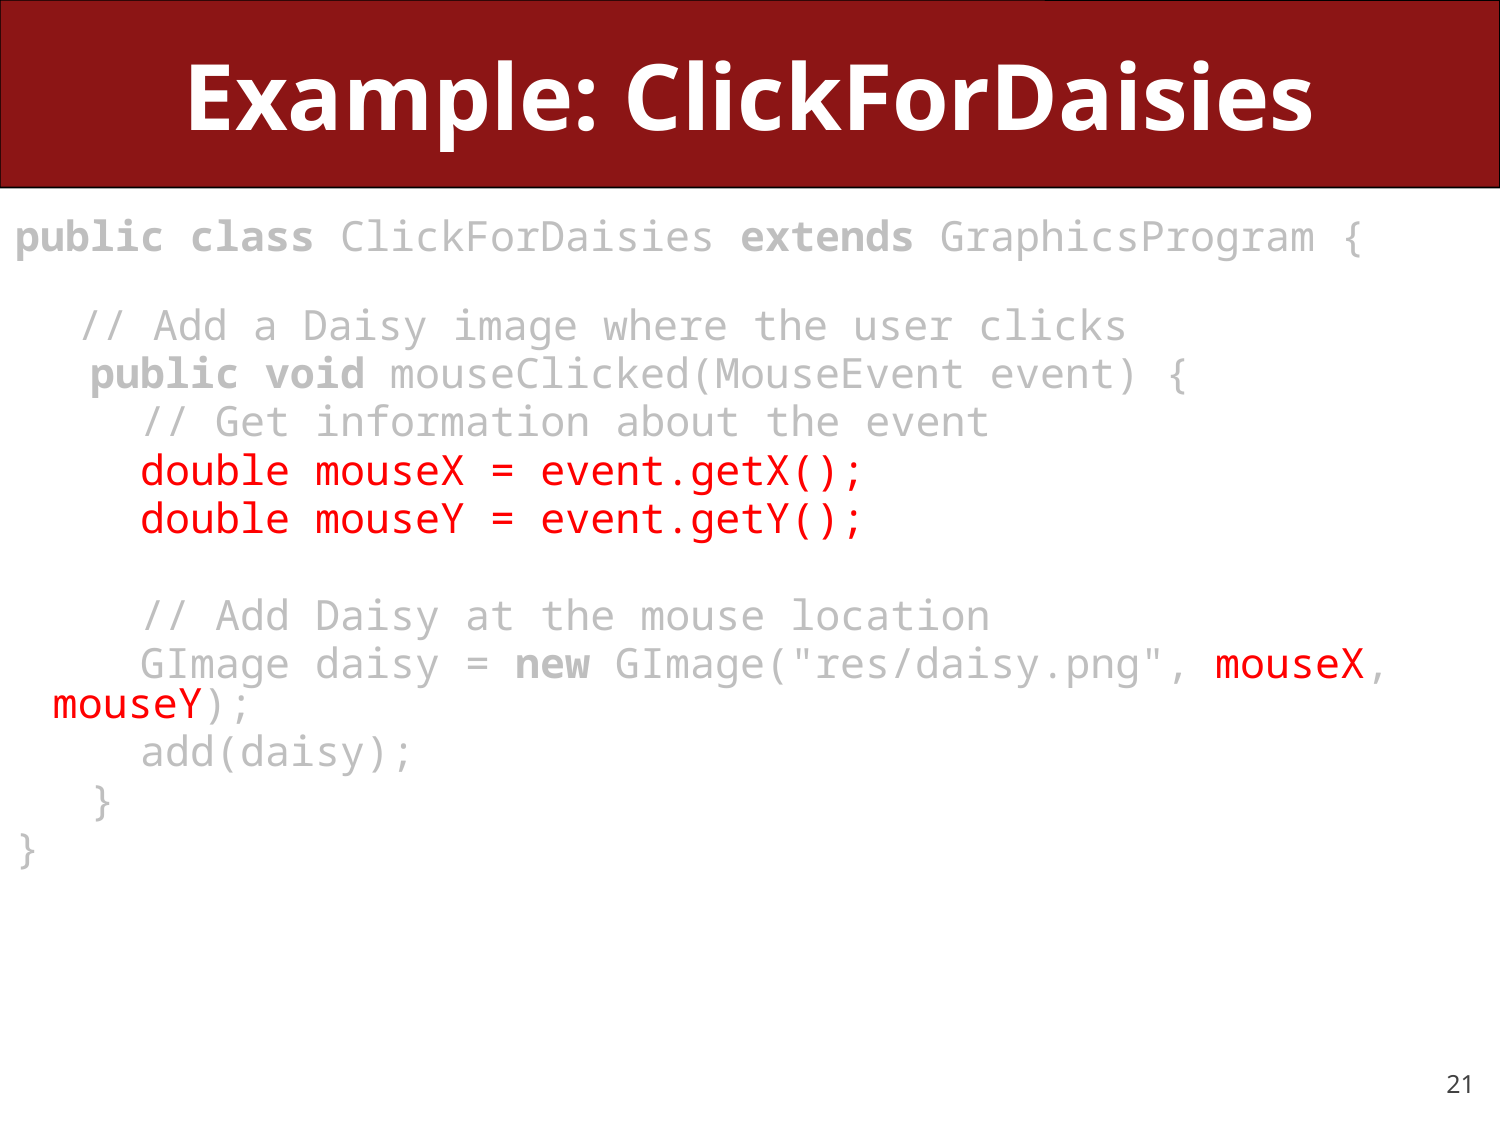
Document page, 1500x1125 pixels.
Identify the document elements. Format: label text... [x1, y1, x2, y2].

list public class ClickForDaisies extends GraphicsProgram { // Add a Daisy image where the user clicks public void mouseClicked(MouseEvent event) { // Get information about the event double mouseX = event.getX(); double mouseY = event.getY(); // Add Daisy at the mouse location GImage daisy = new GImage("res/daisy.png", mouseX, mouseY); add(daisy); } } [0, 212, 1500, 1063]
title Example: ClickForDaisies [75, 0, 1425, 188]
